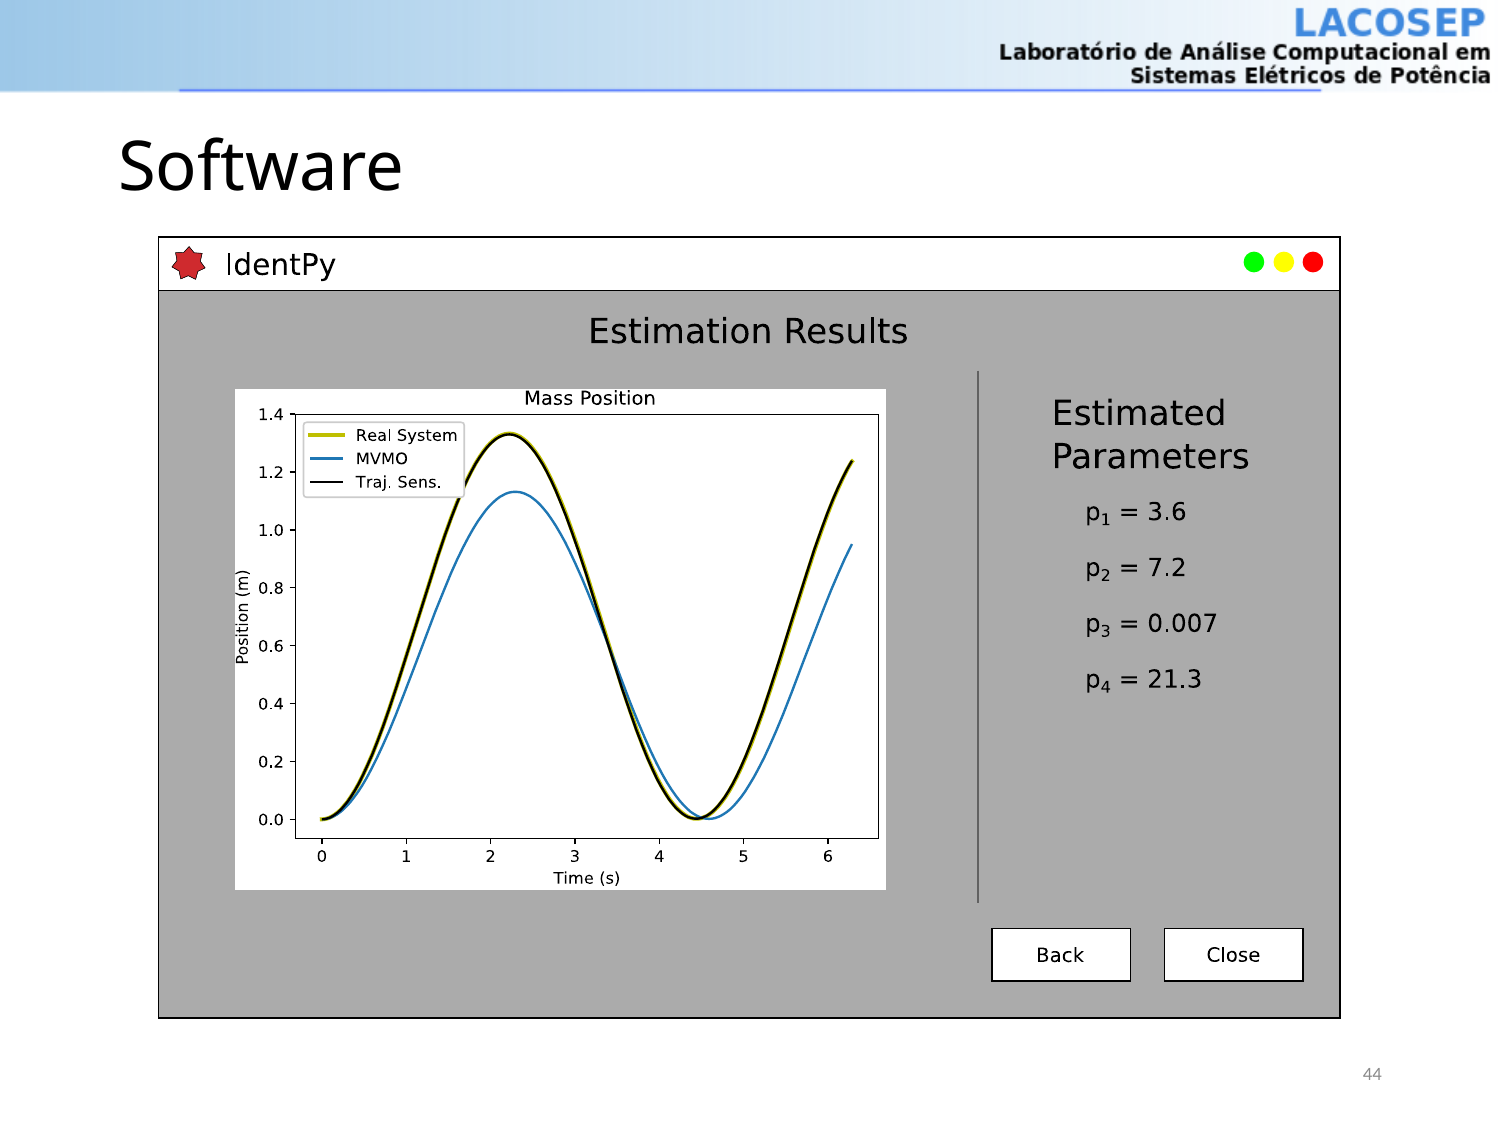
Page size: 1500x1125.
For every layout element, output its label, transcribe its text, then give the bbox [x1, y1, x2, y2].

title Software [103, 59, 1397, 278]
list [157, 235, 1343, 1024]
slide_number 44 [1059, 1042, 1397, 1103]
picture [0, 0, 1500, 1125]
